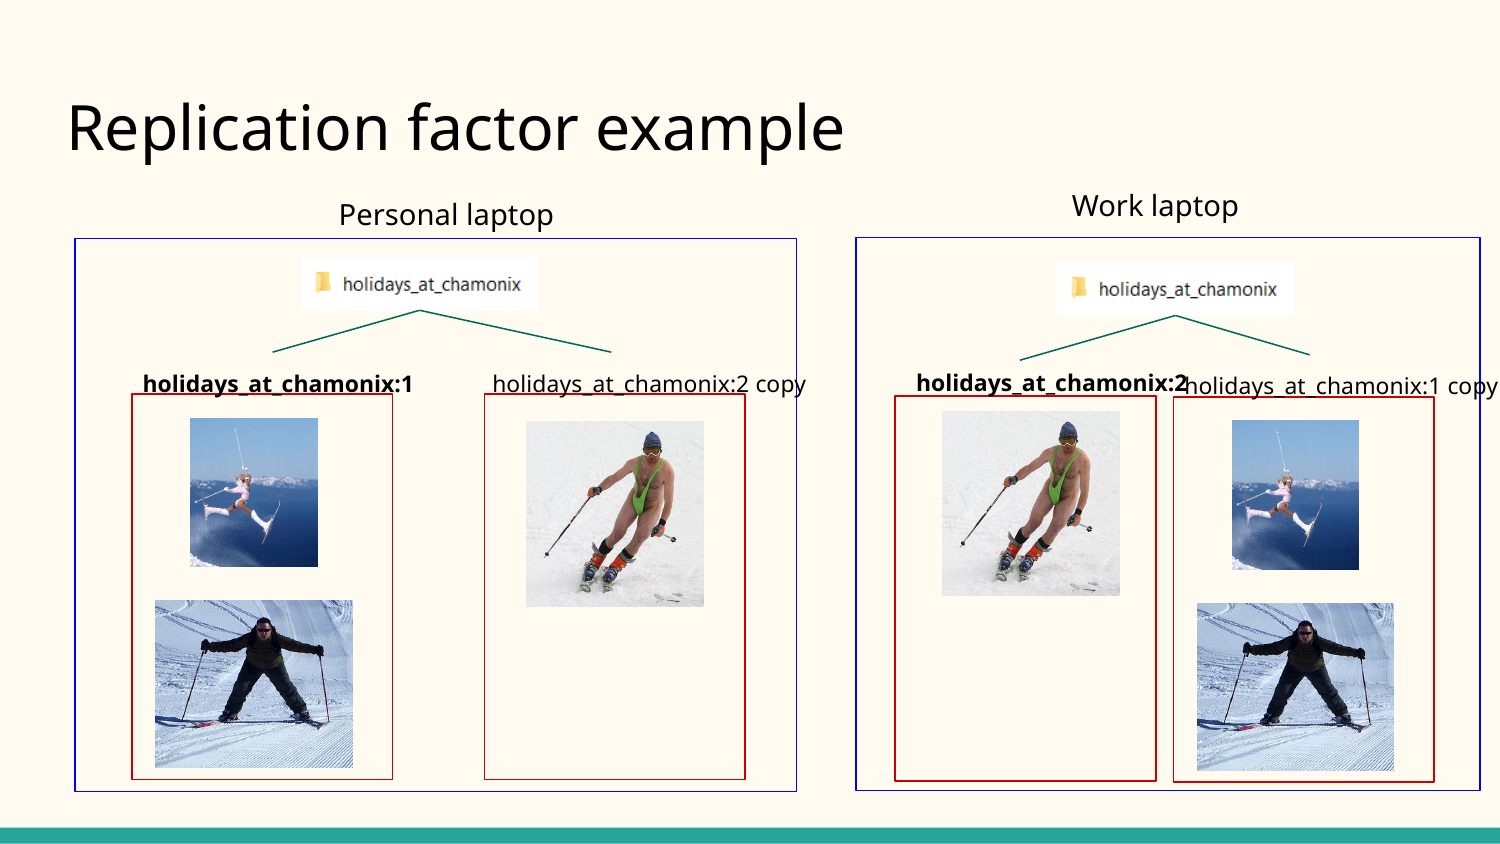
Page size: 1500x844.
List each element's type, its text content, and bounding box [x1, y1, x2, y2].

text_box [1019, 315, 1173, 361]
text_box Work laptop [1056, 172, 1359, 225]
text_box holidays_at_chamonix:1 [127, 354, 476, 407]
text_box holidays_at_chamonix:2 [901, 353, 1169, 406]
picture [1197, 602, 1394, 771]
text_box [272, 310, 417, 353]
text_box [855, 237, 1481, 791]
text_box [419, 310, 612, 353]
picture [941, 411, 1120, 597]
picture [190, 417, 318, 567]
picture [1231, 420, 1360, 570]
picture [525, 421, 704, 607]
text_box holidays_at_chamonix:1 copy [1169, 356, 1500, 410]
text_box holidays_at_chamonix:2 copy [477, 354, 825, 407]
picture [155, 600, 353, 769]
text_box Personal laptop [323, 181, 626, 235]
picture [1057, 262, 1294, 315]
picture [301, 257, 538, 310]
text_box [75, 238, 797, 792]
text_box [1175, 315, 1310, 356]
title Replication factor example [51, 72, 1449, 174]
text_box [1173, 410, 1435, 783]
